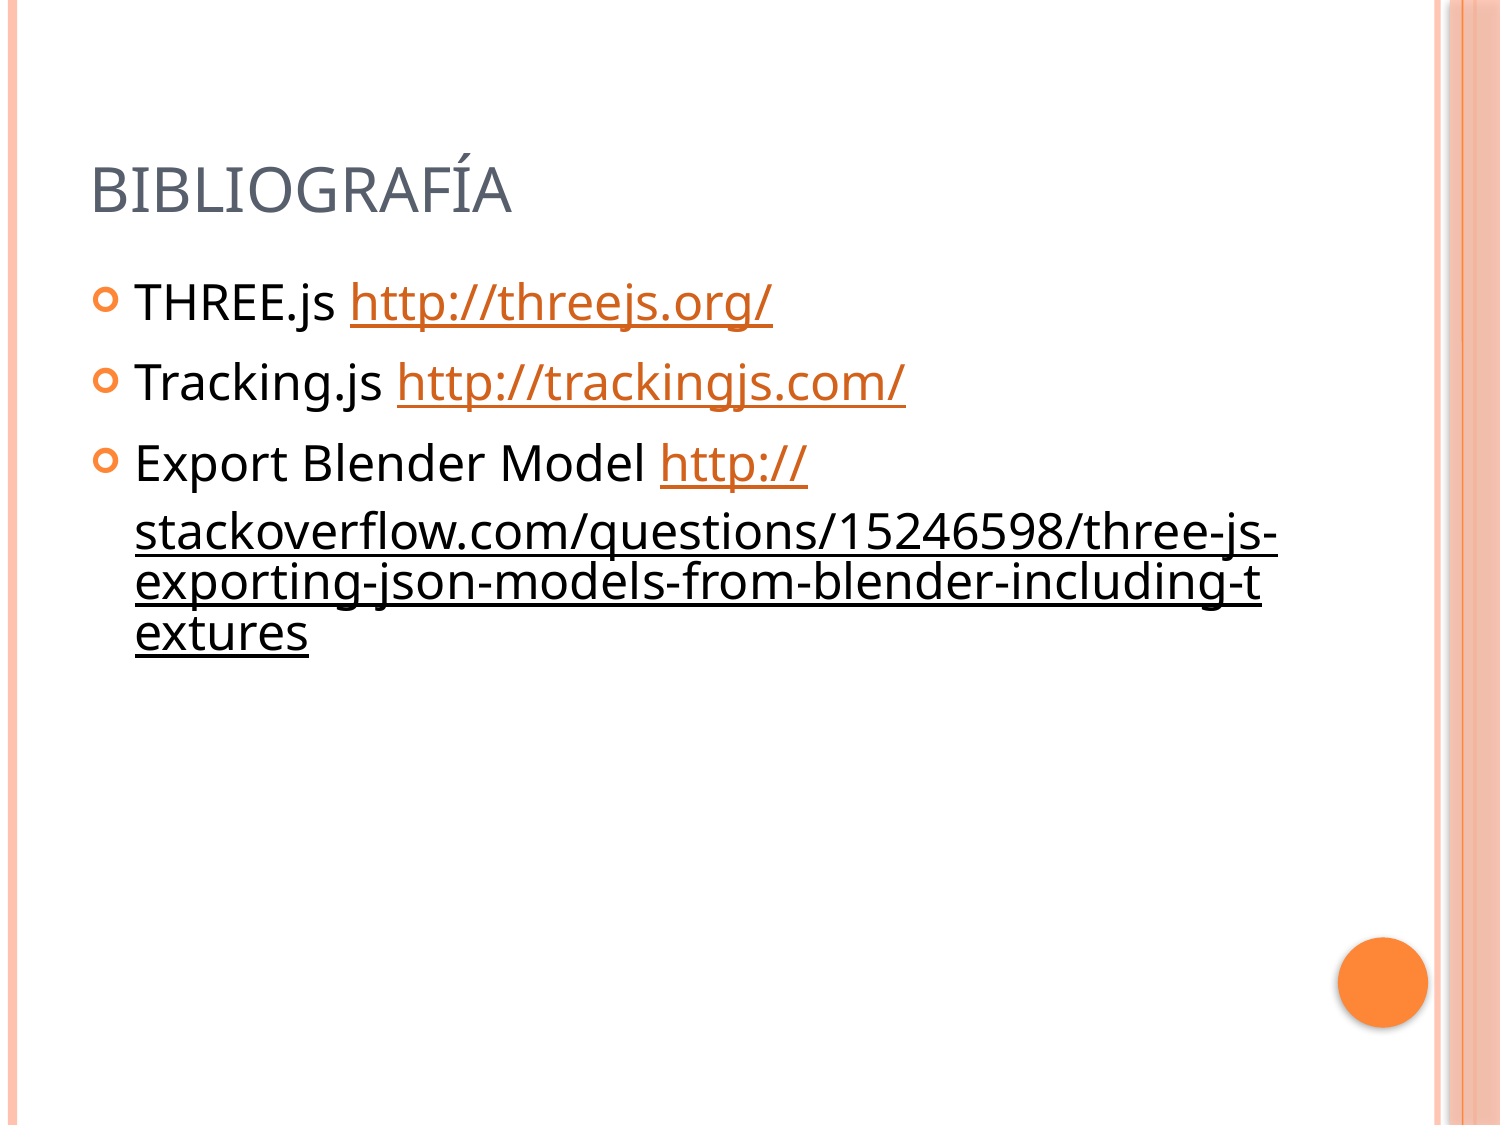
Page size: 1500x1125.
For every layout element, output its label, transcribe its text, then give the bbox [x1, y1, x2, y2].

title Bibliografía [75, 45, 1300, 233]
list THREE.js http://threejs.org/ Tracking.js http://trackingjs.com/ Export Blender Model http://stackoverflow.com/questions/15246598/three-js-exporting-json-models-from-blender-including-textures [75, 262, 1300, 1062]
